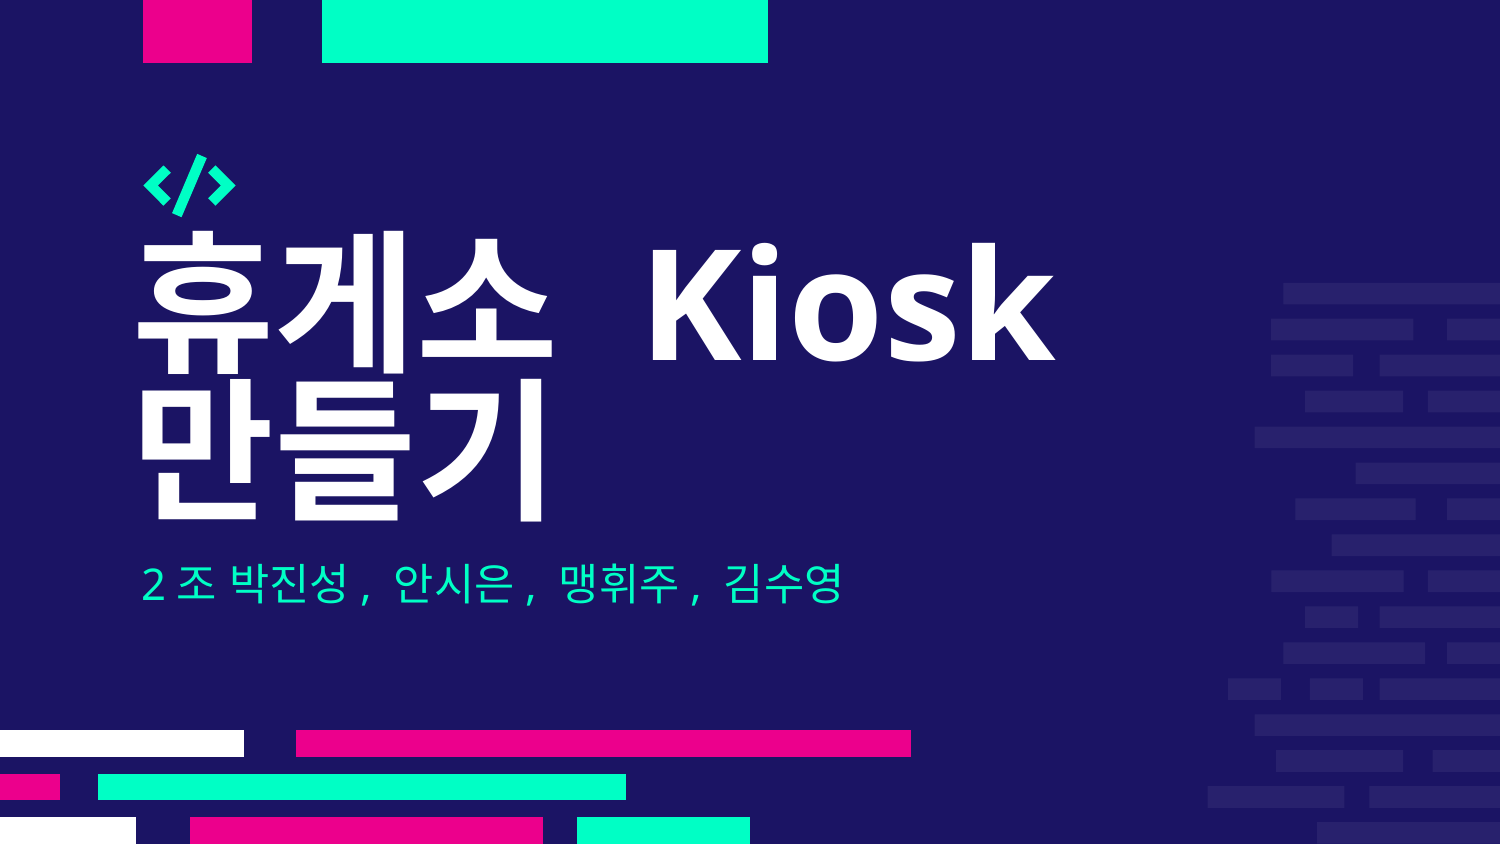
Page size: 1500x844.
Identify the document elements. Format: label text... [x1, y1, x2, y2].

subtitle 2조 박진성, 안시은, 맹휘주, 김수영 [126, 557, 1500, 688]
title 휴게소 Kiosk 만들기 [117, 224, 1500, 538]
